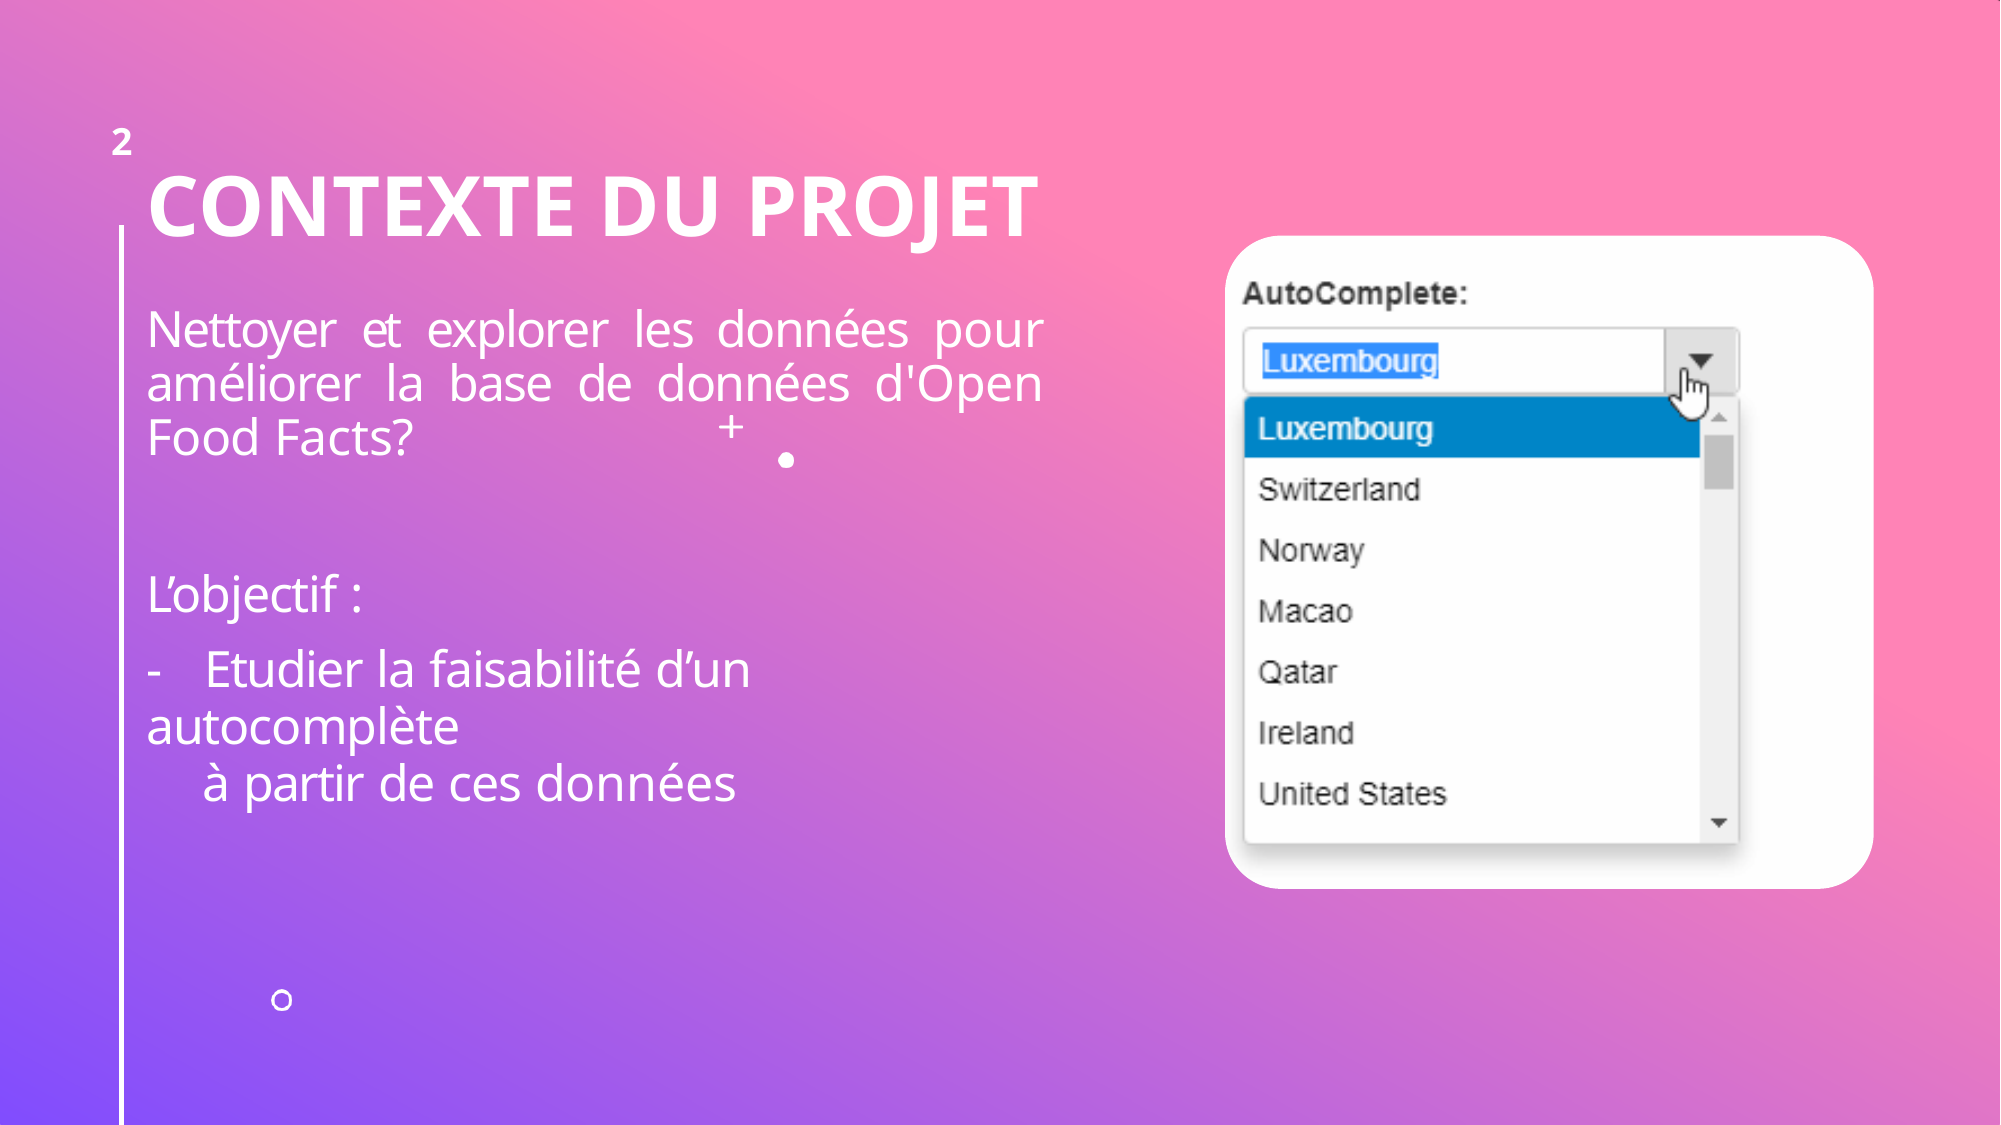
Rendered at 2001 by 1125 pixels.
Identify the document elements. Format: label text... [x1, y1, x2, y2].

title CONTEXTE DU PROJET [144, 151, 1088, 294]
picture [0, 0, 2000, 1125]
text_box 2 [108, 115, 134, 163]
list Nettoyer et explorer les données pour améliorer la base de données d'Open Food Facts? L’objectif : - Etudier la faisabilité d’un autocomplète à partir de ces données [144, 294, 1129, 942]
